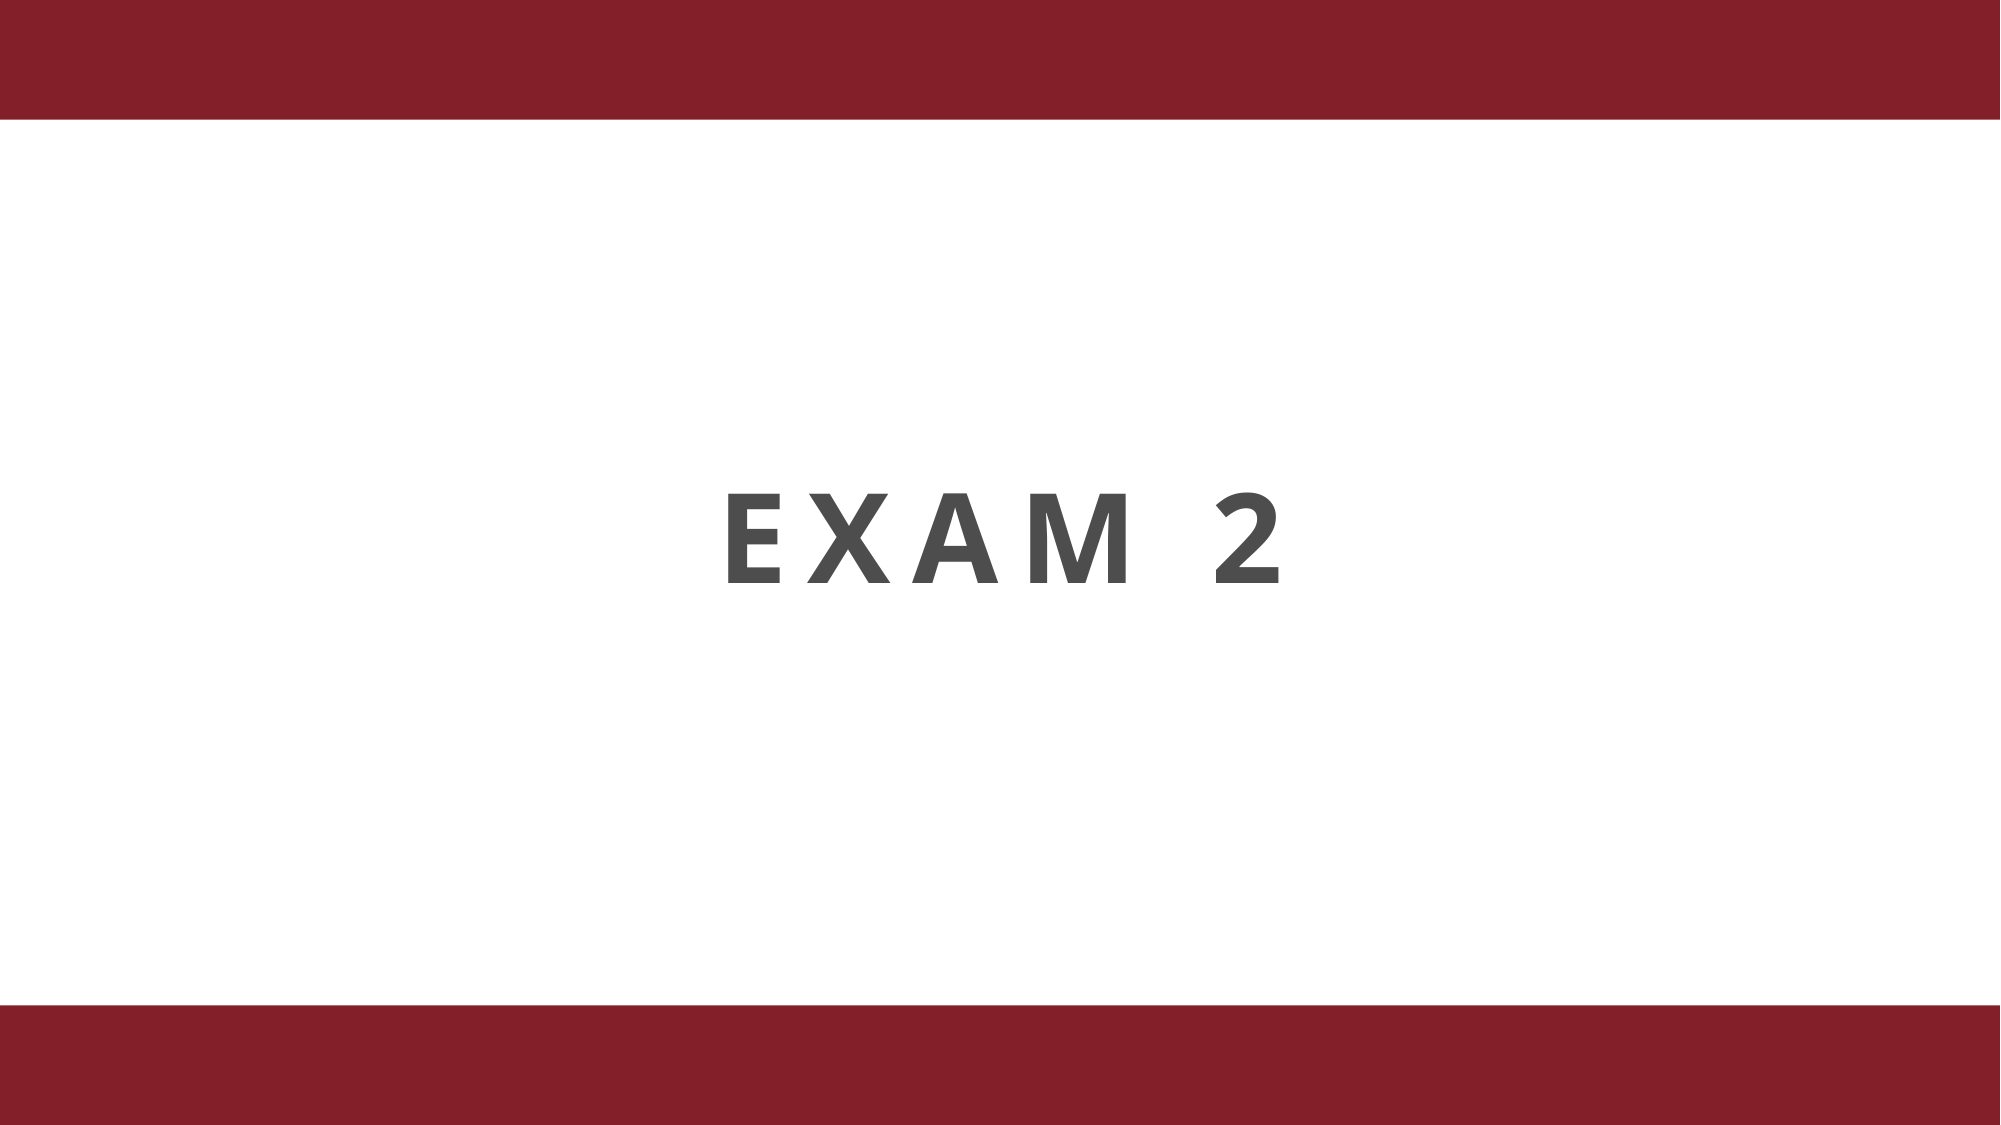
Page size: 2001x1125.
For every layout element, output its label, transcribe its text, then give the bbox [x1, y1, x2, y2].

text_box [0, 0, 2000, 121]
title EXAM 2 [0, 280, 2000, 616]
text_box [0, 1004, 2000, 1125]
